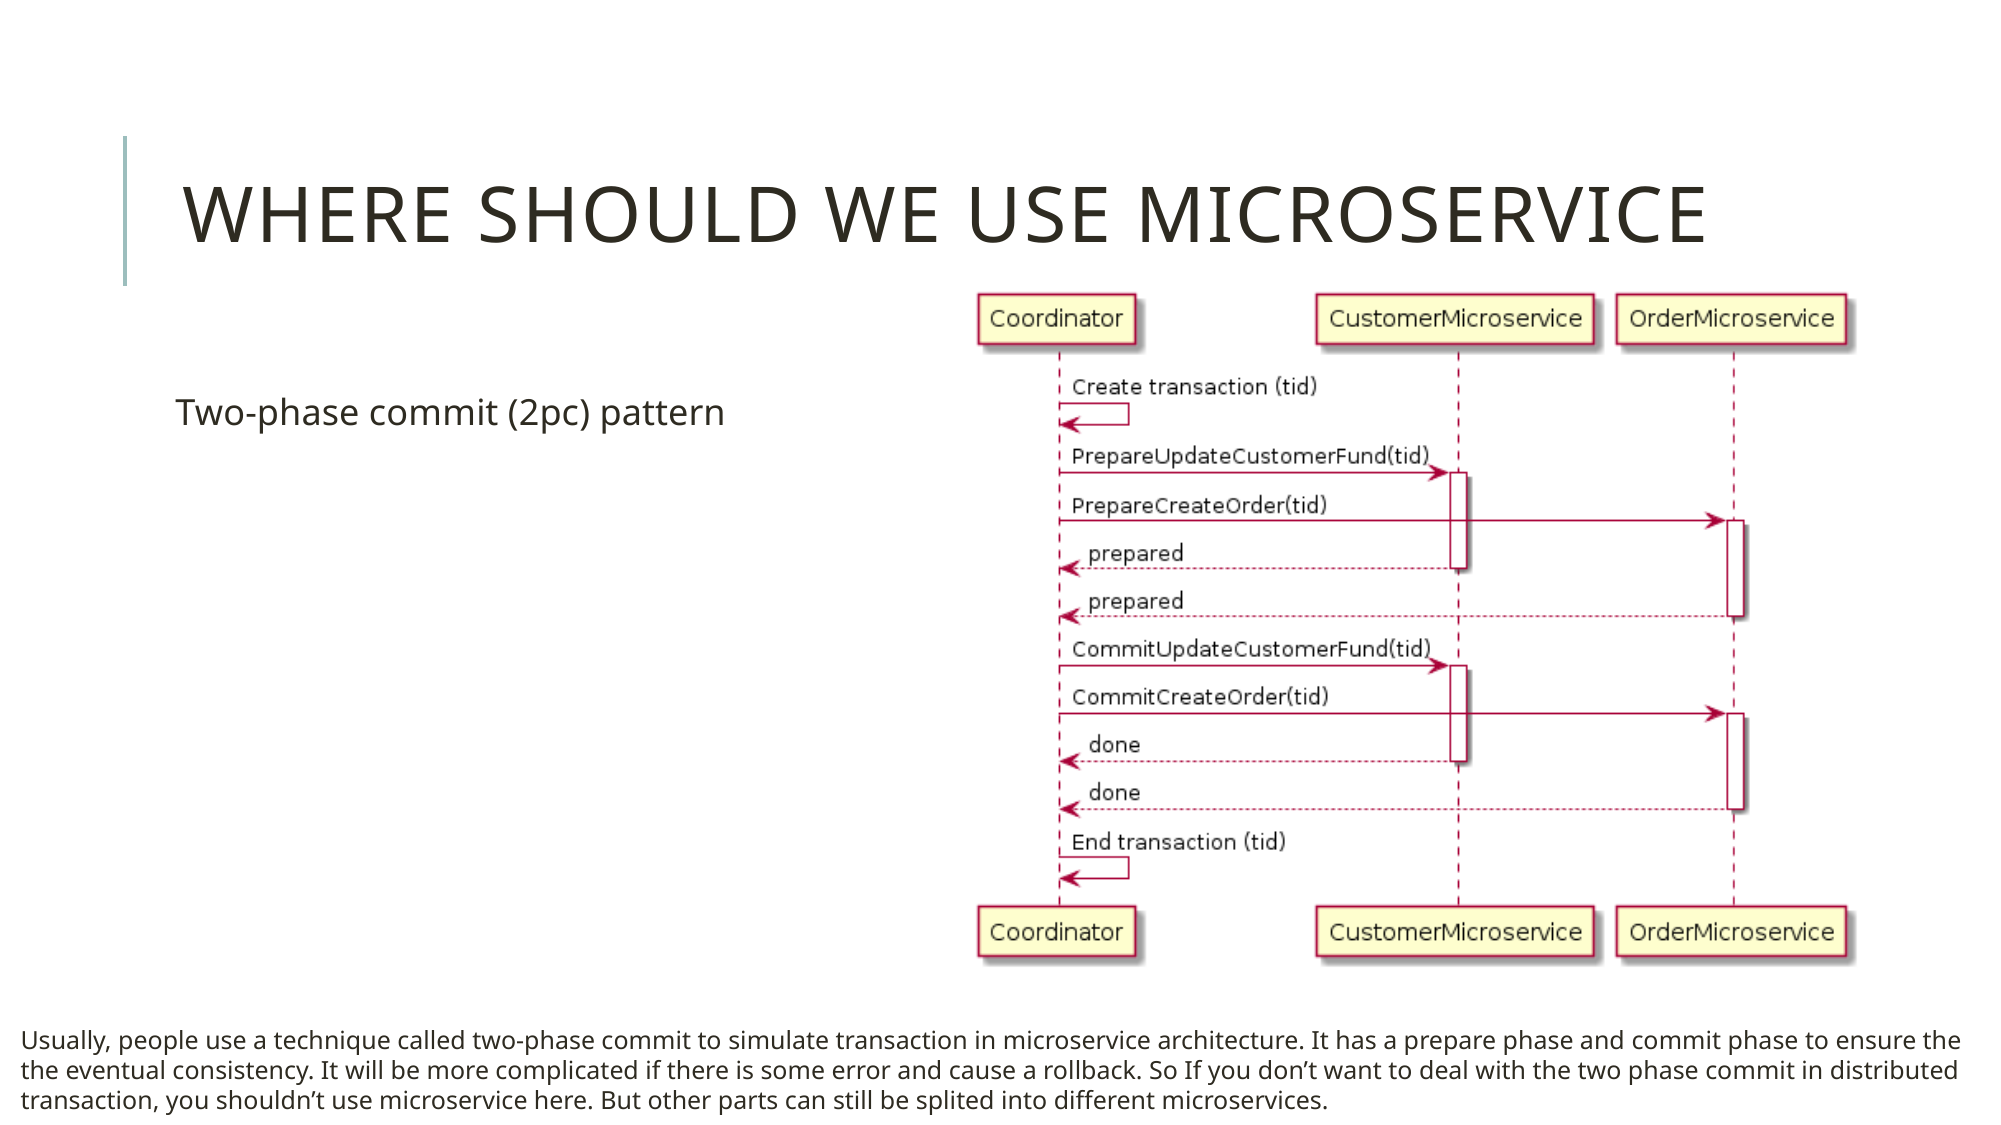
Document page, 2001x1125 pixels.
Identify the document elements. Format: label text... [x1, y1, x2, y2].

picture [964, 289, 1862, 972]
text_box Usually, people use a technique called two-phase commit to simulate transaction in microservice architecture. It has a prepare phase and commit phase to ensure the the eventual consistency. It will be more complicated if there is some error and cause a rollback. So If you don’t want to deal with the two phase commit in distributed transaction, you shouldn’t use microservice here. But other parts can still be splited into different microservices. [5, 1017, 2000, 1125]
title Where should we use Microservice [168, 144, 1763, 375]
list Two-phase commit (2pc) pattern [168, 375, 1763, 1017]
